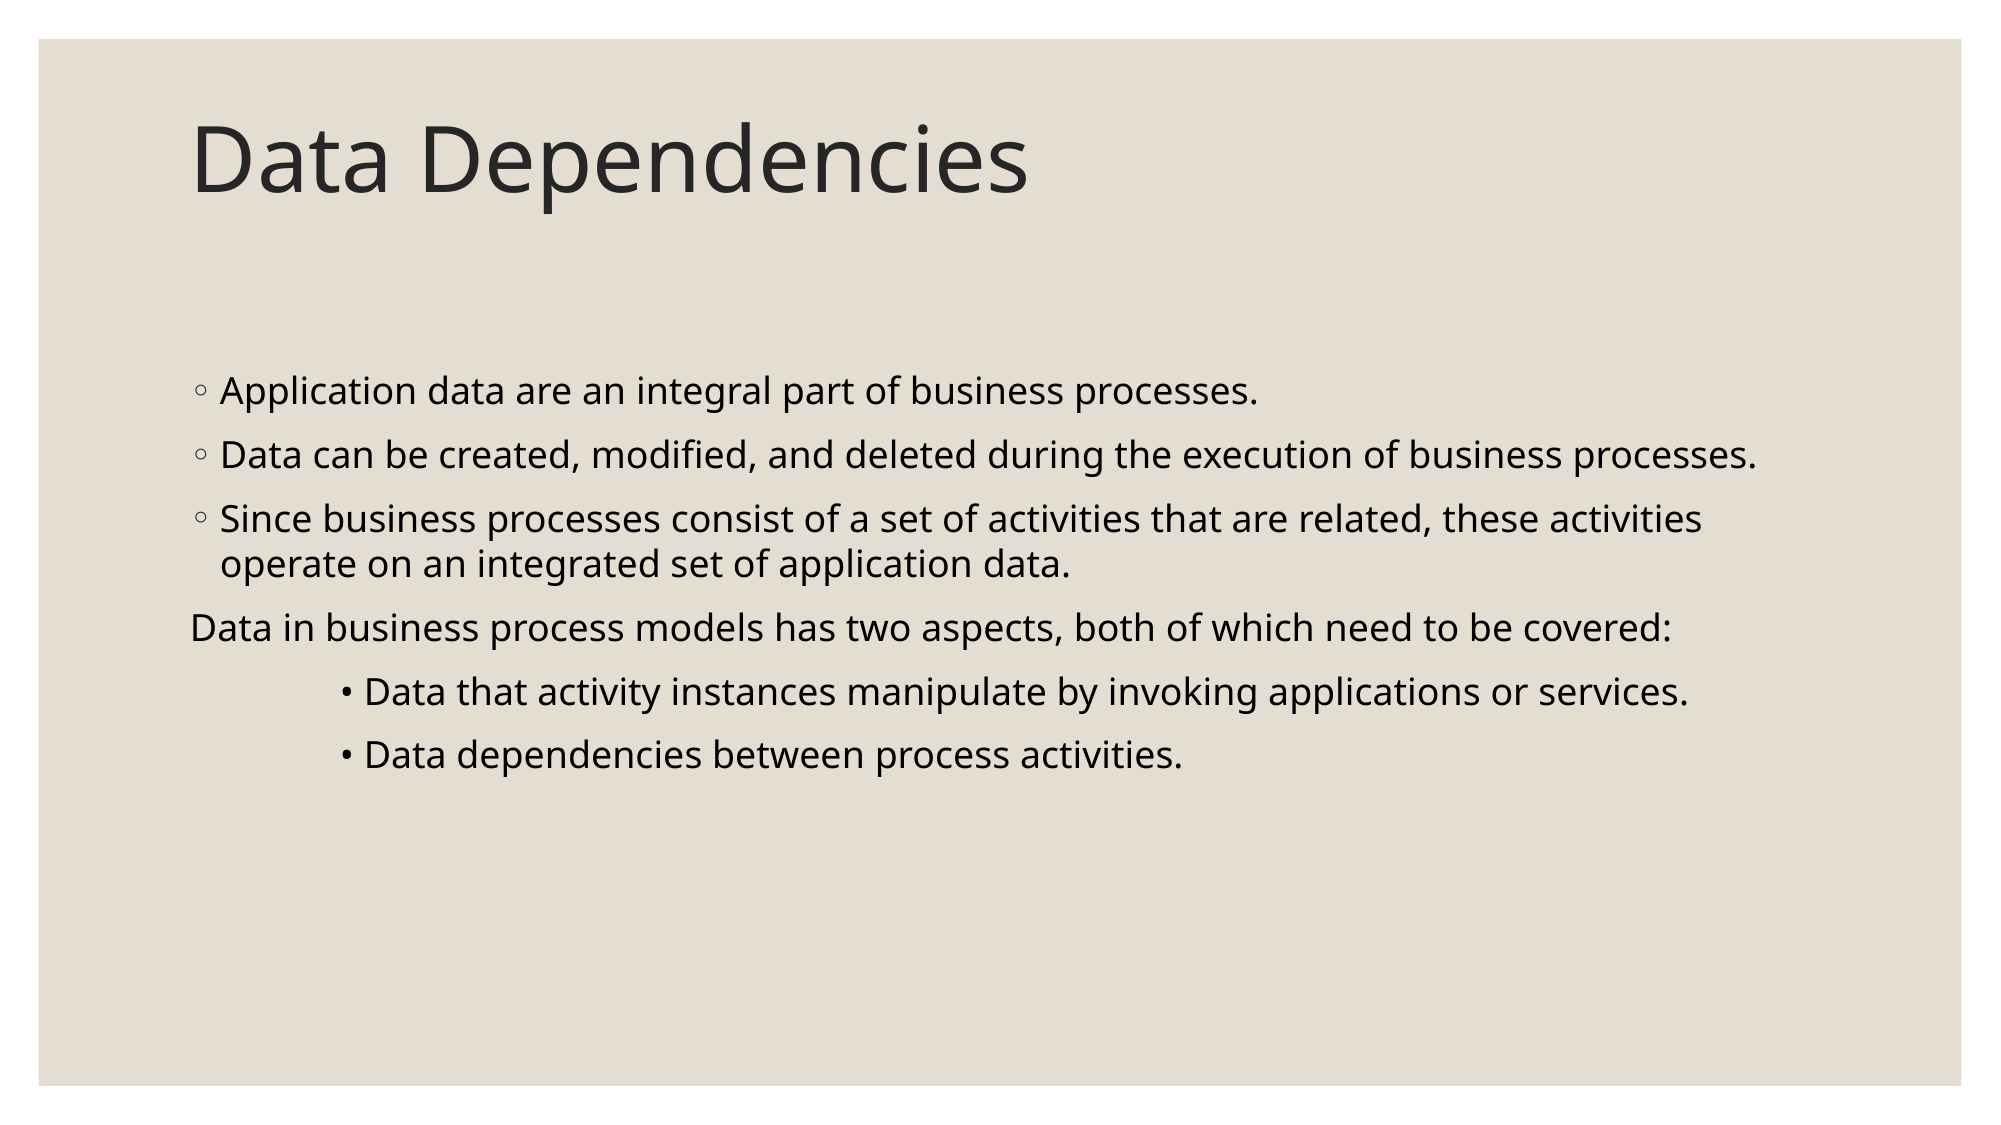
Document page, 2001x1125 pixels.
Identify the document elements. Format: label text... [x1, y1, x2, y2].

list Application data are an integral part of business processes. Data can be created, modified, and deleted during the execution of business processes. Since business processes consist of a set of activities that are related, these activities operate on an integrated set of application data. Data in business process models has two aspects, both of which need to be covered: • Data that activity instances manipulate by invoking applications or services. • Data dependencies between process activities. [174, 359, 1825, 1005]
title Data Dependencies [174, 105, 1825, 331]
